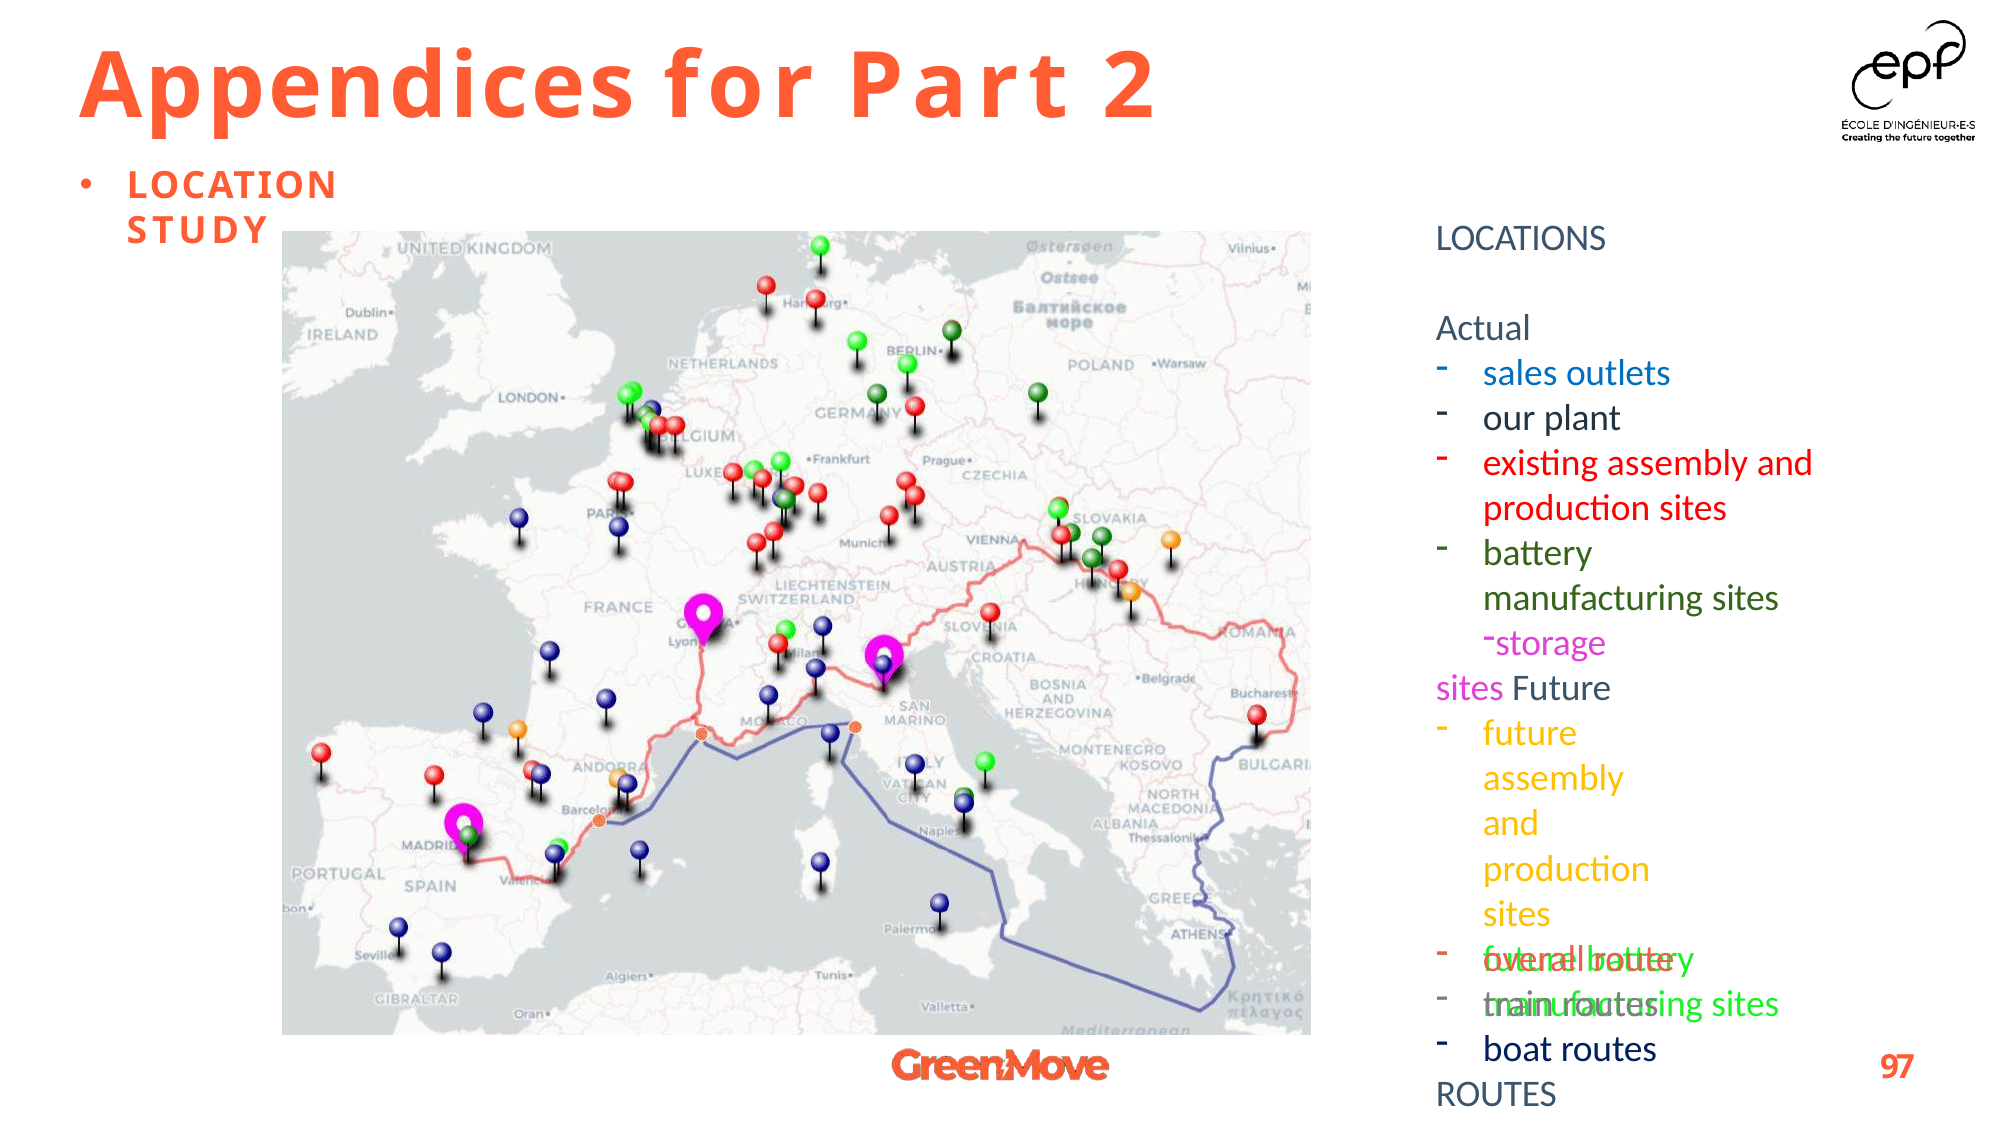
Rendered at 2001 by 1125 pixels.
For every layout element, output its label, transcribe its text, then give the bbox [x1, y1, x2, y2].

text_box LOCATION STUDY [77, 214, 485, 252]
text_box 97 [1905, 1043, 1918, 1086]
text_box LOCATIONS Actual sales outlets our plant existing assembly and production sites battery manufacturing sites storage sites Future future assembly and production sites future battery manufacturing sites ROUTES [1433, 211, 1905, 1114]
picture [282, 231, 1311, 1035]
text_box overall route train routes boat routes [1433, 931, 1679, 1069]
picture [891, 1048, 1110, 1081]
title Appendices for Part 2 [75, 24, 1925, 214]
picture [1842, 20, 1975, 142]
